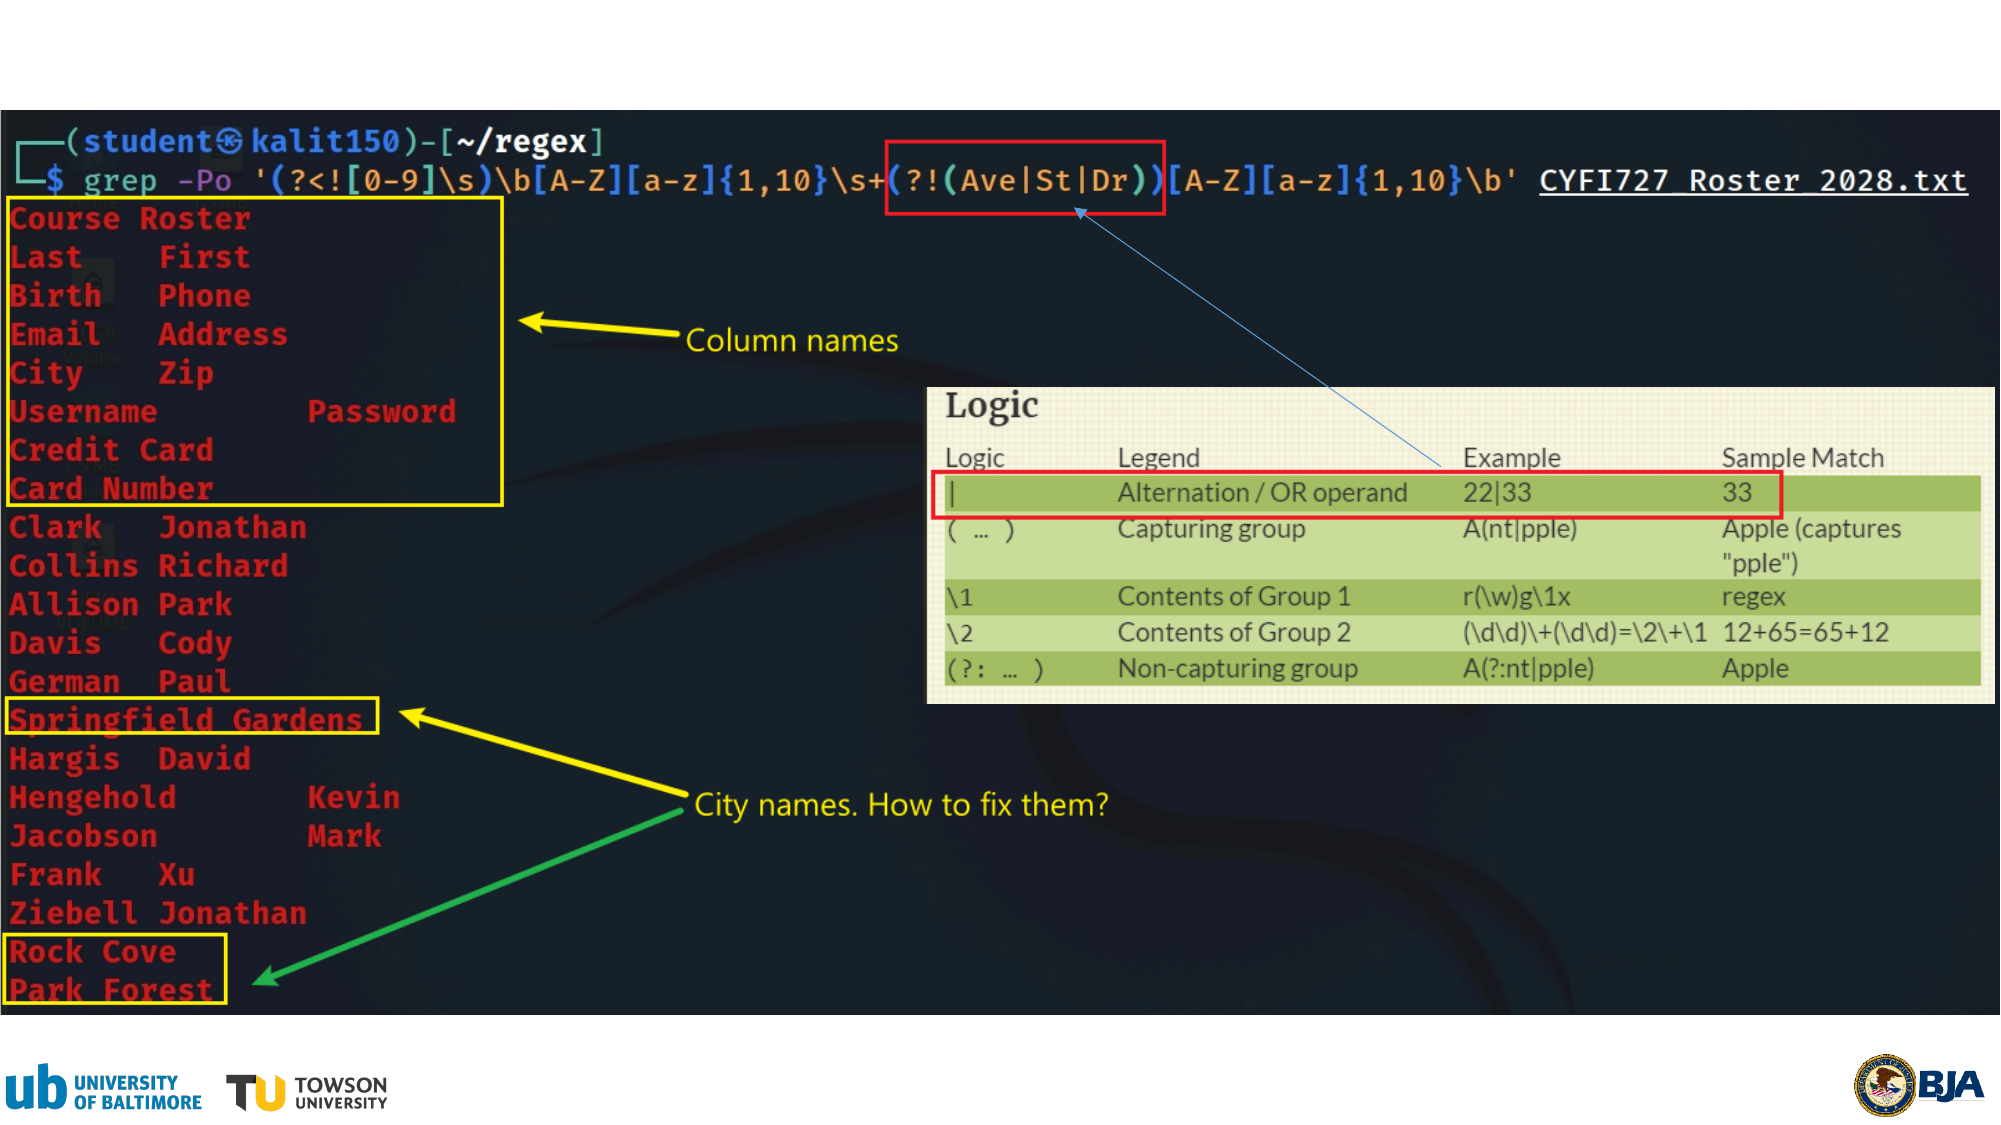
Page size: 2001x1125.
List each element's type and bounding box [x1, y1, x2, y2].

picture [0, 1031, 407, 1125]
picture [0, 110, 2000, 1015]
picture [1854, 1054, 1986, 1117]
text_box [1073, 207, 1441, 467]
